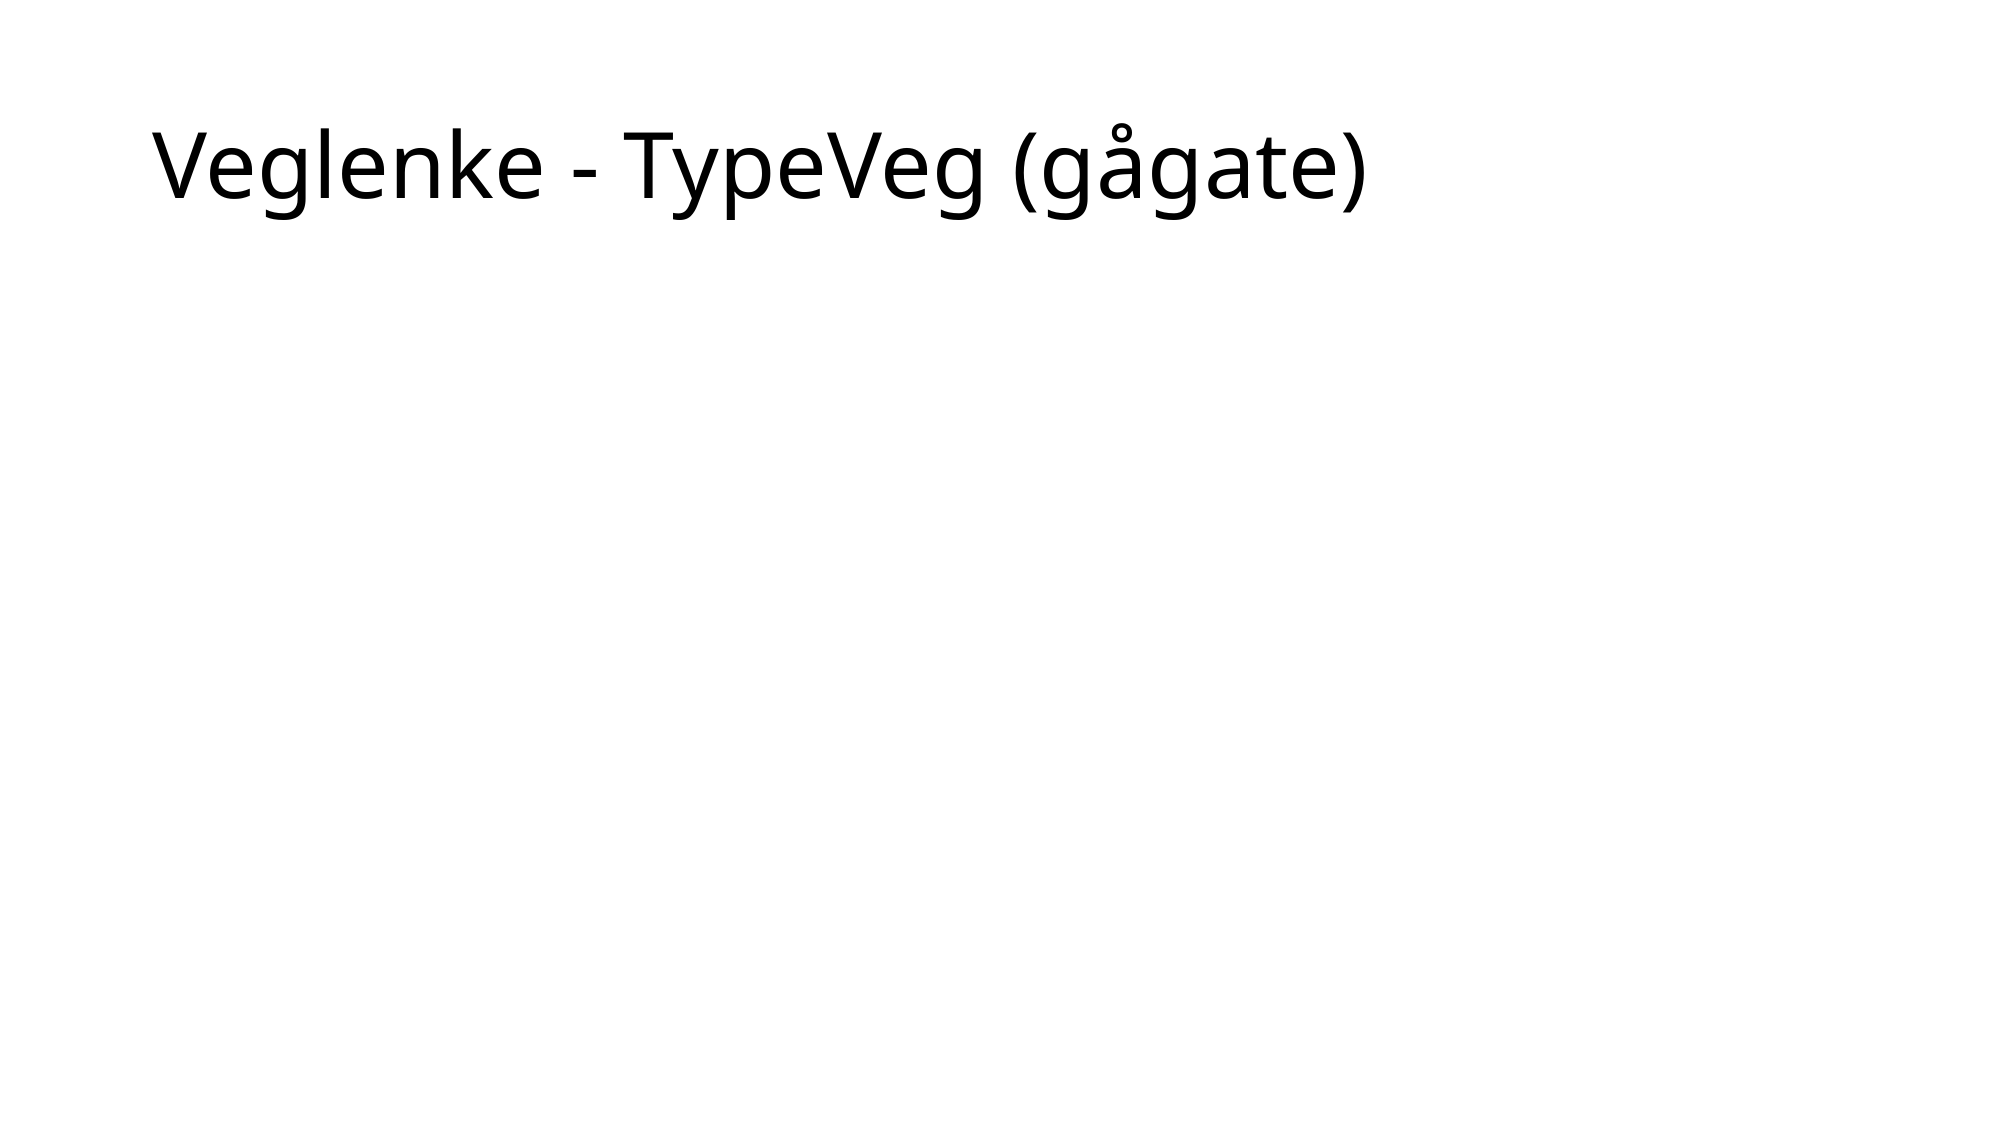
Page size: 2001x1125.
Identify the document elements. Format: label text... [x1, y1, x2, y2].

title Veglenke - TypeVeg (gågate) [137, 59, 1863, 278]
